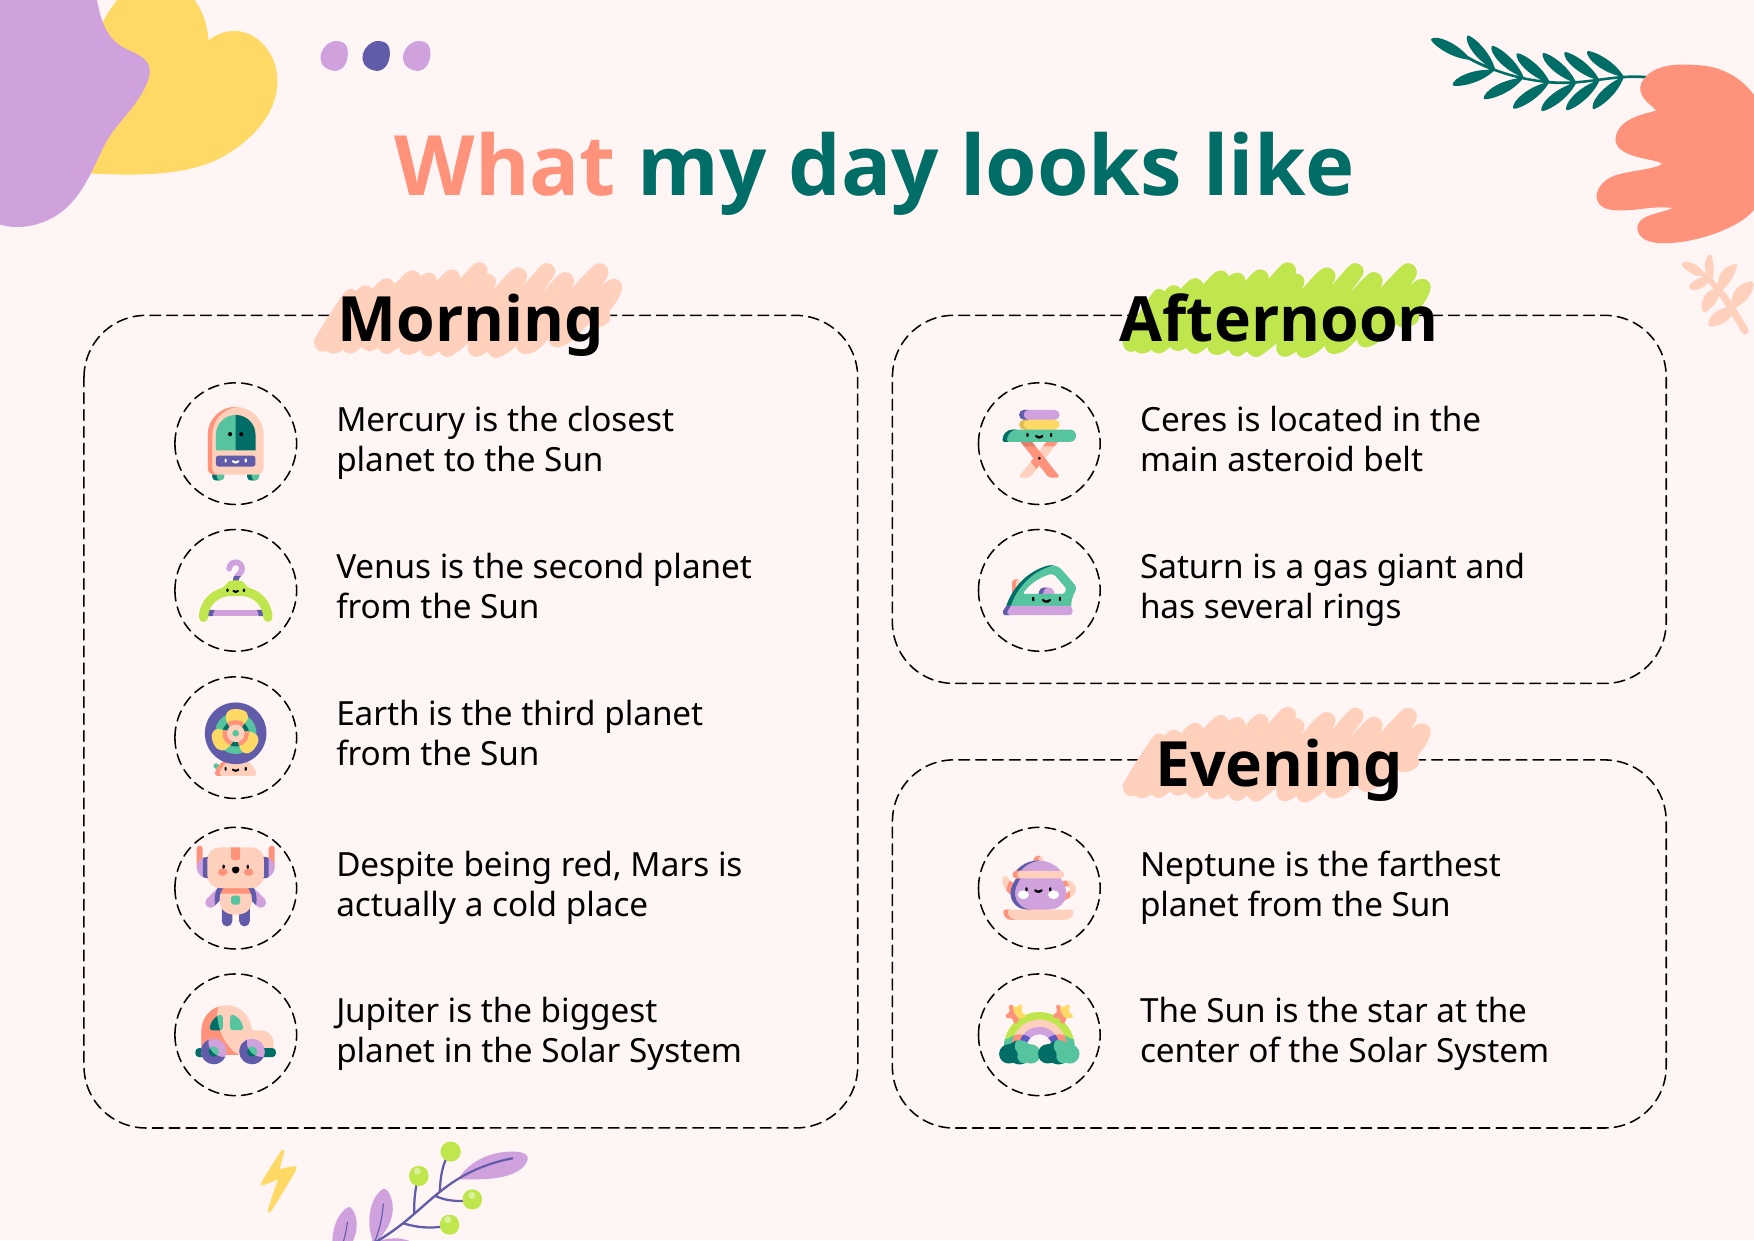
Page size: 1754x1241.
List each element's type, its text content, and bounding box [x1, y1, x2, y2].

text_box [1001, 565, 1077, 616]
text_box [1002, 409, 1077, 478]
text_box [204, 702, 267, 777]
text_box [174, 827, 297, 950]
subtitle Neptune is the farthest planet from the Sun [1121, 824, 1581, 953]
subtitle Saturn is a gas giant and has several rings [1121, 526, 1581, 655]
text_box [892, 315, 1667, 684]
subtitle Earth is the third planet from the Sun [317, 673, 777, 802]
subtitle Venus is the second planet from the Sun [317, 526, 777, 655]
text_box [83, 315, 858, 1129]
text_box [174, 973, 297, 1096]
text_box [174, 382, 297, 505]
subtitle Ceres is located in the main asteroid belt [1121, 379, 1581, 508]
subtitle Morning [243, 249, 698, 371]
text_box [998, 1004, 1080, 1065]
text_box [198, 559, 273, 623]
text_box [196, 845, 275, 927]
subtitle Evening [1052, 693, 1507, 816]
subtitle The Sun is the star at the center of the Solar System [1121, 970, 1581, 1099]
text_box [978, 529, 1101, 652]
subtitle Despite being red, Mars is actually a cold place [317, 824, 777, 953]
text_box [174, 529, 297, 652]
text_box [978, 827, 1101, 950]
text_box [195, 1005, 277, 1065]
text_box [207, 406, 264, 481]
text_box [978, 382, 1101, 505]
text_box [978, 973, 1101, 1096]
title What my day looks like [83, 112, 1667, 227]
text_box [174, 676, 297, 799]
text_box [1001, 855, 1077, 921]
subtitle Jupiter is the biggest planet in the Solar System [317, 970, 777, 1099]
subtitle Mercury is the closest planet to the Sun [317, 379, 777, 508]
subtitle Afternoon [1052, 249, 1507, 371]
text_box [892, 759, 1667, 1129]
